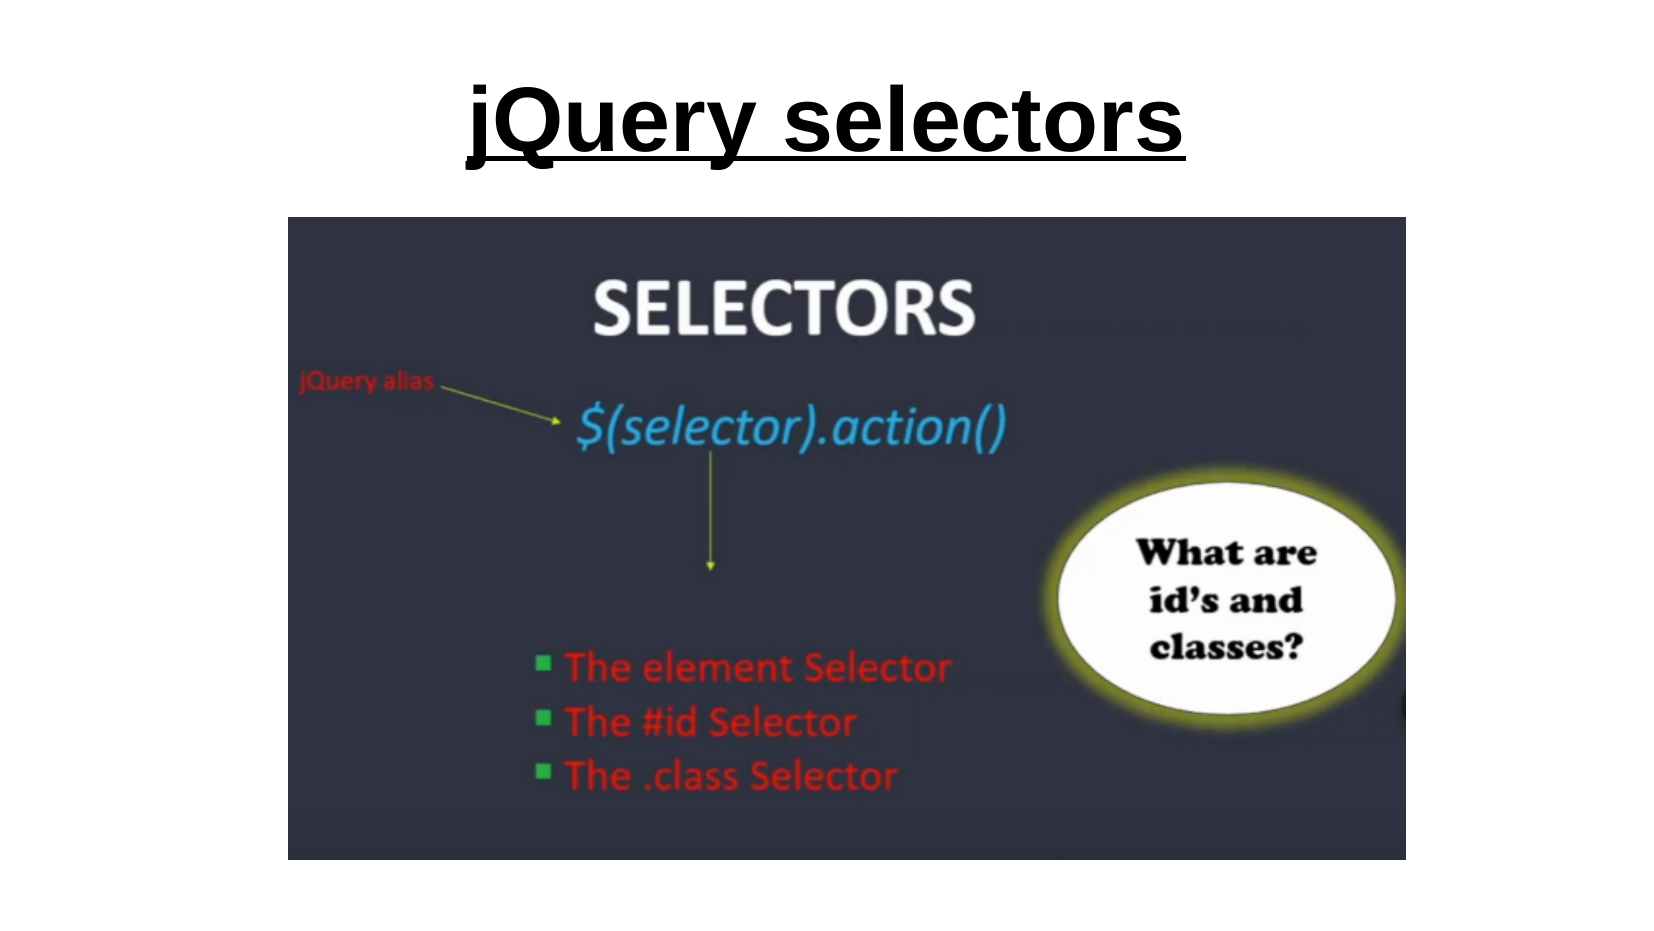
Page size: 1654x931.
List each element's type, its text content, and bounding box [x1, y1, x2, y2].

picture [288, 217, 1406, 860]
text_box jQuery selectors [82, 37, 1571, 192]
